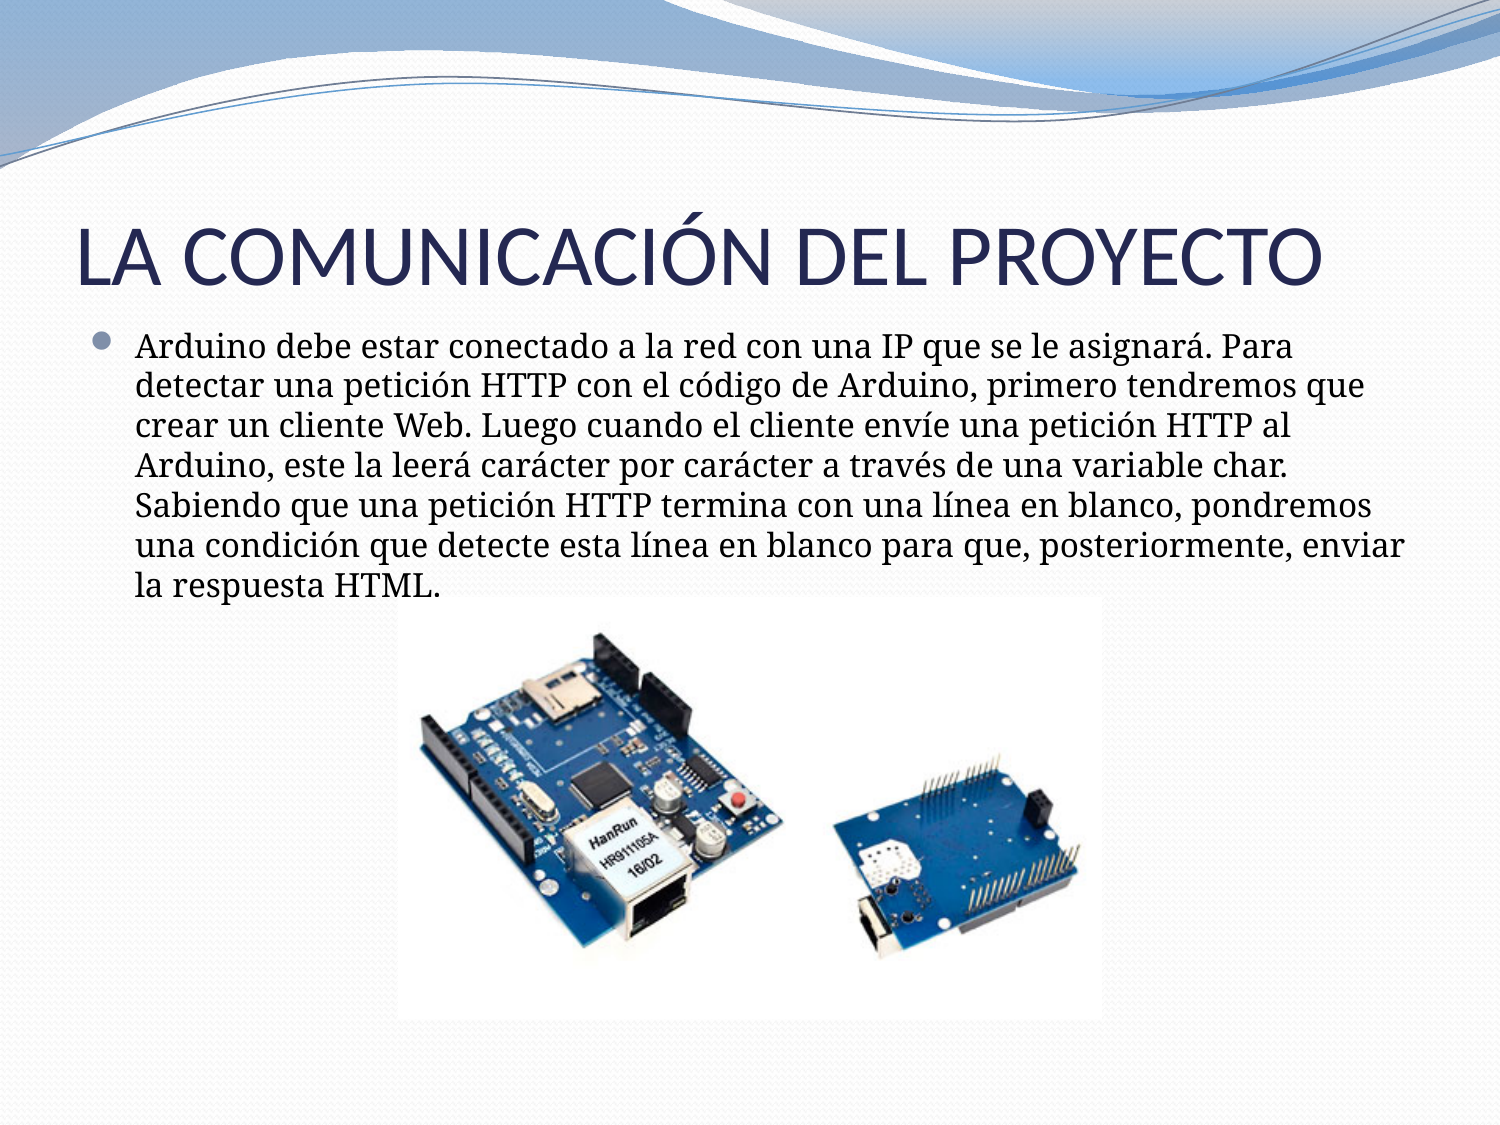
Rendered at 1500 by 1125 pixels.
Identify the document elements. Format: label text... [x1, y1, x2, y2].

picture [398, 597, 1102, 1019]
title LA COMUNICACIÓN DEL PROYECTO [75, 115, 1425, 303]
list Arduino debe estar conectado a la red con una IP que se le asignará. Para detectar una petición HTTP con el código de Arduino, primero tendremos que crear un cliente Web. Luego cuando el cliente envíe una petición HTTP al Arduino, este la leerá carácter por carácter a través de una variable char. Sabiendo que una petición HTTP termina con una línea en blanco, pondremos una condición que detecte esta línea en blanco para que, posteriormente, enviar la respuesta HTML. [75, 317, 1425, 1038]
